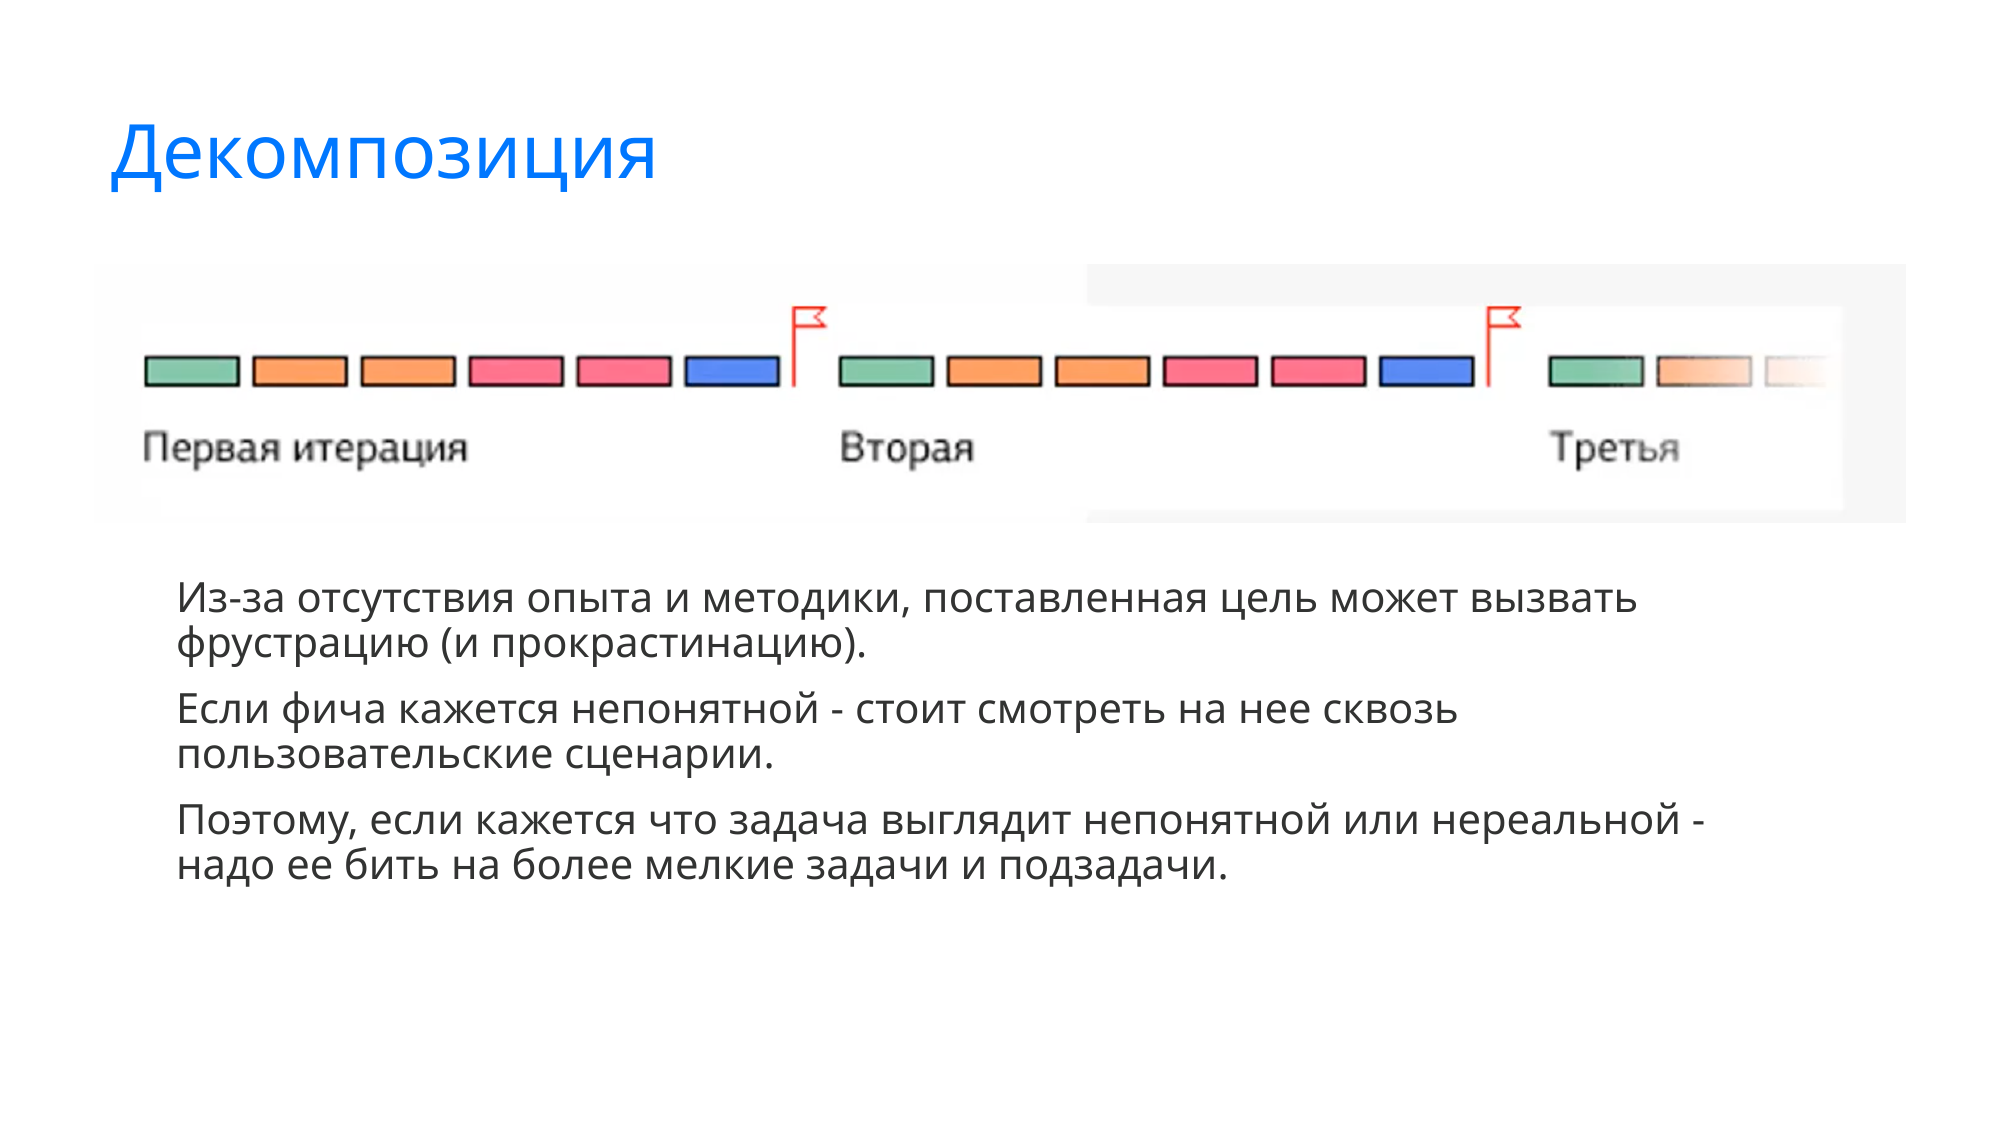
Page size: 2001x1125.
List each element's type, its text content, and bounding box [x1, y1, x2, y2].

text_box Из-за отсутствия опыта и методики, поставленная цель может вызвать фрустрацию (и прокрастинацию). Если фича кажется непонятной - стоит смотреть на нее сквозь пользовательские сценарии. Поэтому, если кажется что задача выглядит непонятной или нереальной - надо ее бить на более мелкие задачи и подзадачи. [161, 569, 1757, 974]
picture [94, 264, 1906, 523]
title Декомпозиция [111, 113, 1892, 220]
